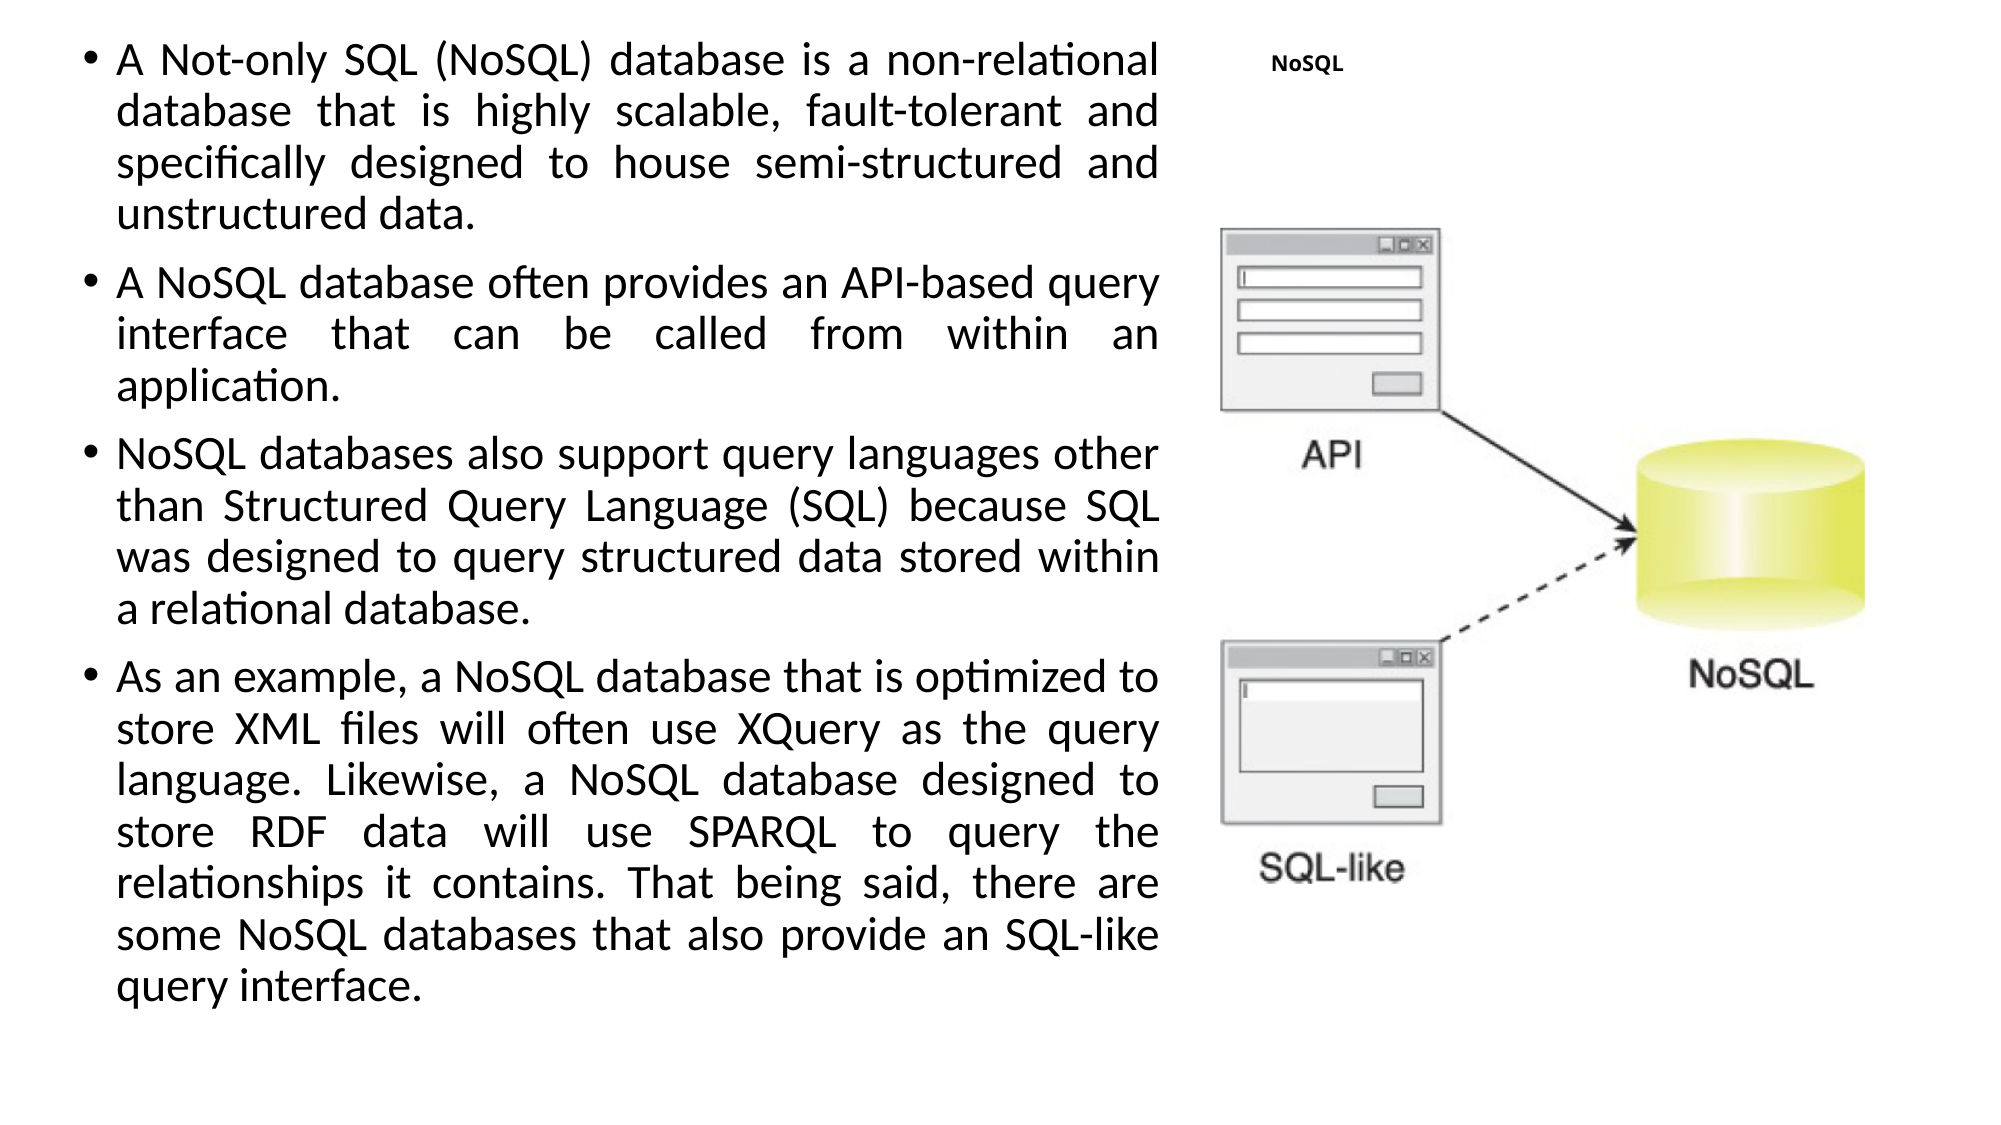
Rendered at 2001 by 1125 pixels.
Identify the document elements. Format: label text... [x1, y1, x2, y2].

list A Not-only SQL (NoSQL) database is a non-relational database that is highly scalable, fault-tolerant and specifically designed to house semi-structured and unstructured data. A NoSQL database often provides an API-based query interface that can be called from within an application. NoSQL databases also support query languages other than Structured Query Language (SQL) because SQL was designed to query structured data stored within a relational database. As an example, a NoSQL database that is optimized to store XML files will often use XQuery as the query language. Likewise, a NoSQL database designed to store RDF data will use SPARQL to query the relationships it contains. That being said, there are some NoSQL databases that also provide an SQL-like query interface. [67, 26, 1176, 1023]
picture [1139, 211, 1973, 896]
title NoSQL [1255, 44, 1593, 85]
